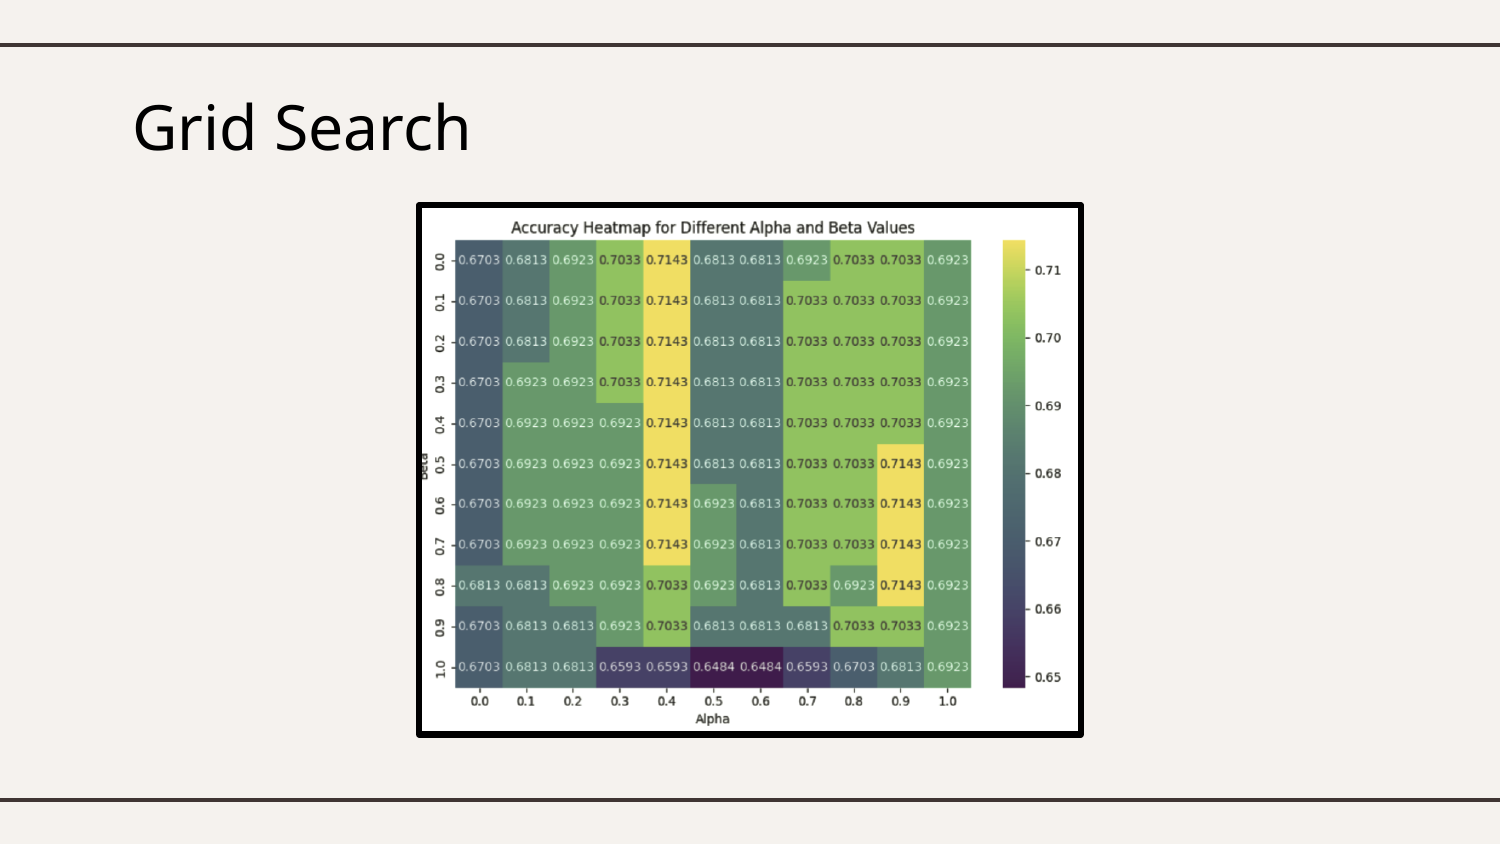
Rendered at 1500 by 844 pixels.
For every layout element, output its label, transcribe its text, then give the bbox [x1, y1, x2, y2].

title Grid Search [116, 72, 1049, 167]
picture [421, 208, 1078, 732]
